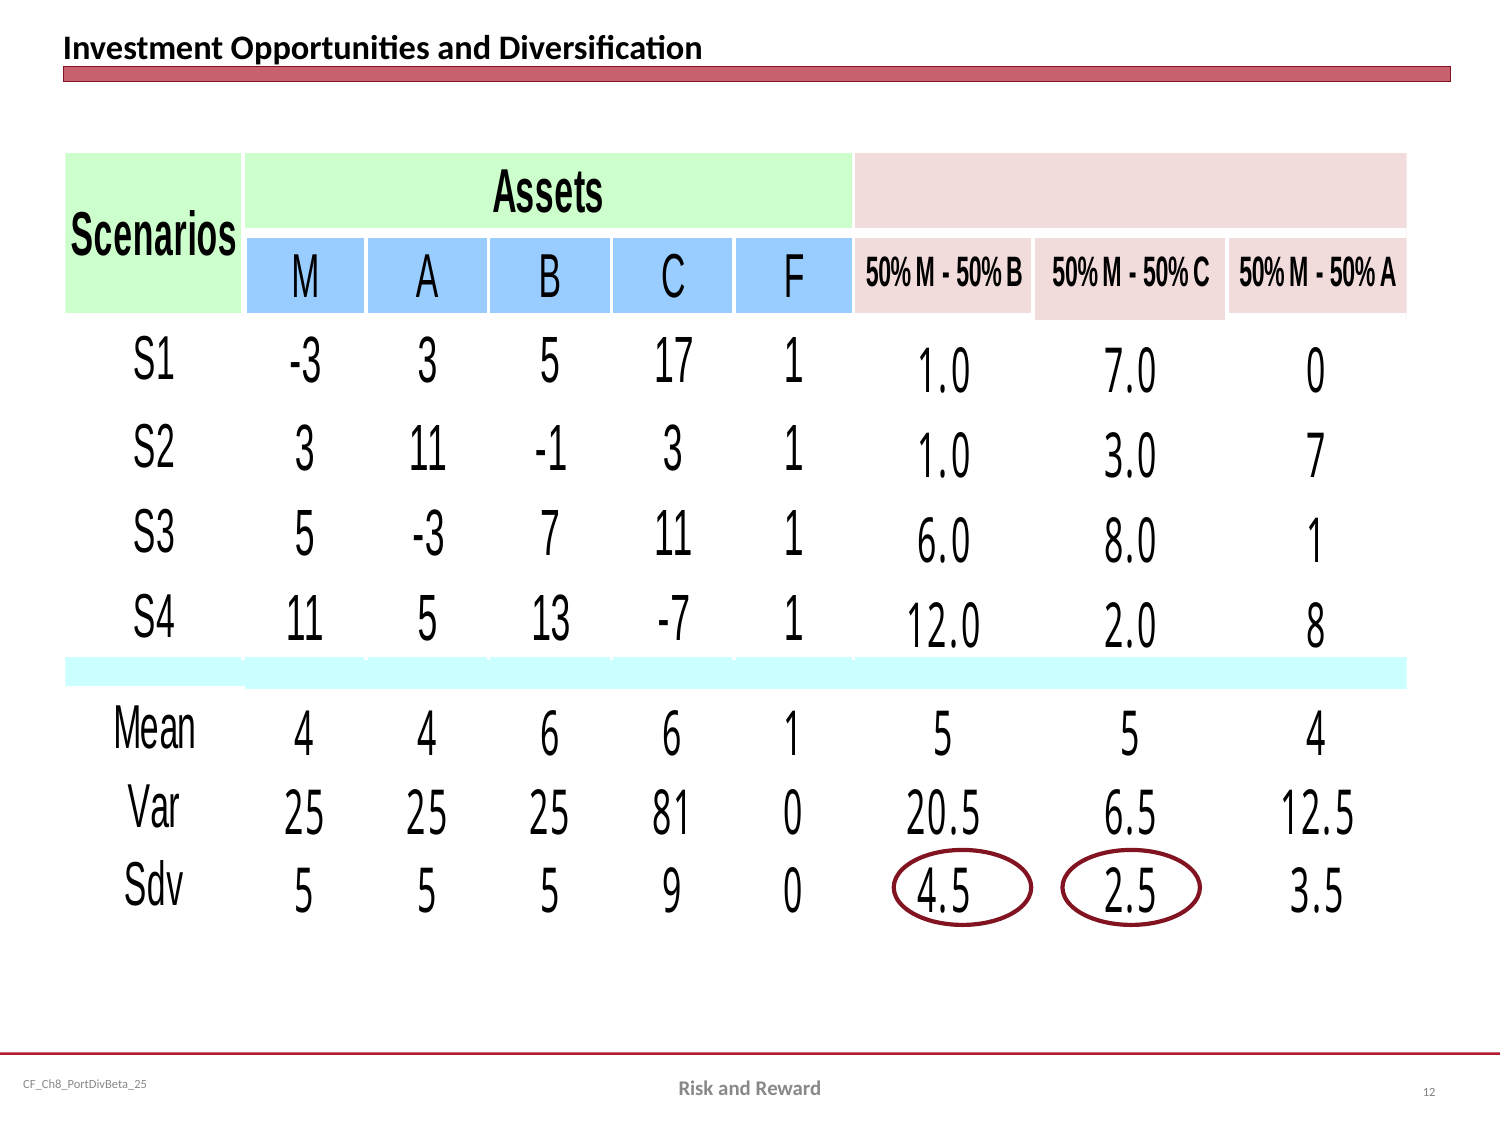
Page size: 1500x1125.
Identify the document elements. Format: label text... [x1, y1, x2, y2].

slide_number 12 [1375, 1061, 1451, 1122]
footer Risk and Reward [512, 1056, 988, 1117]
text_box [63, 149, 1409, 926]
title Investment Opportunities and Diversification [62, 6, 1451, 67]
